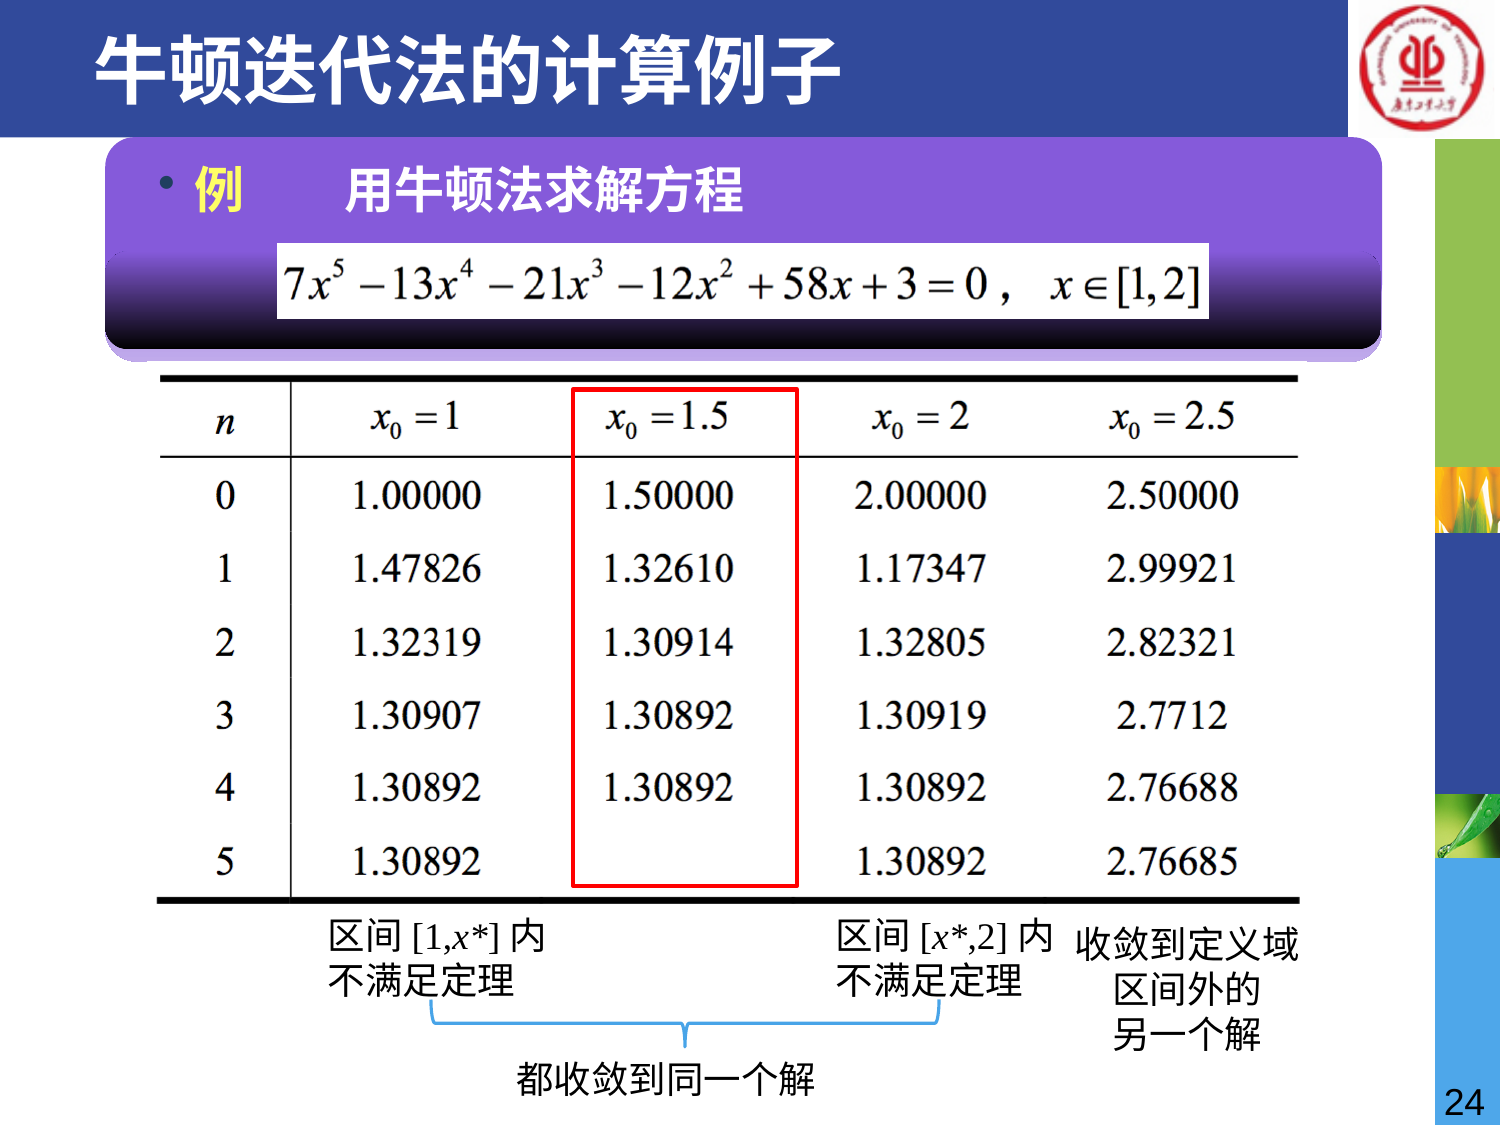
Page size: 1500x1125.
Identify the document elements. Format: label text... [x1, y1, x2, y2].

text_box [430, 999, 940, 1048]
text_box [17, 136, 1500, 362]
text_box 区间[1,x*]内 不满足定理 [312, 921, 573, 1010]
text_box 都收敛到同一个解 [501, 1049, 905, 1109]
title 牛顿迭代法的计算例子 [26, 28, 1190, 109]
picture [1435, 467, 1500, 533]
picture [1358, 1, 1495, 136]
text_box 区间[x*,2]内 不满足定理 [820, 921, 1057, 1010]
text_box 收敛到定义域区间外的 另一个解 [1057, 913, 1317, 1063]
picture [147, 361, 1307, 914]
picture [277, 243, 1209, 319]
picture [1435, 794, 1500, 858]
